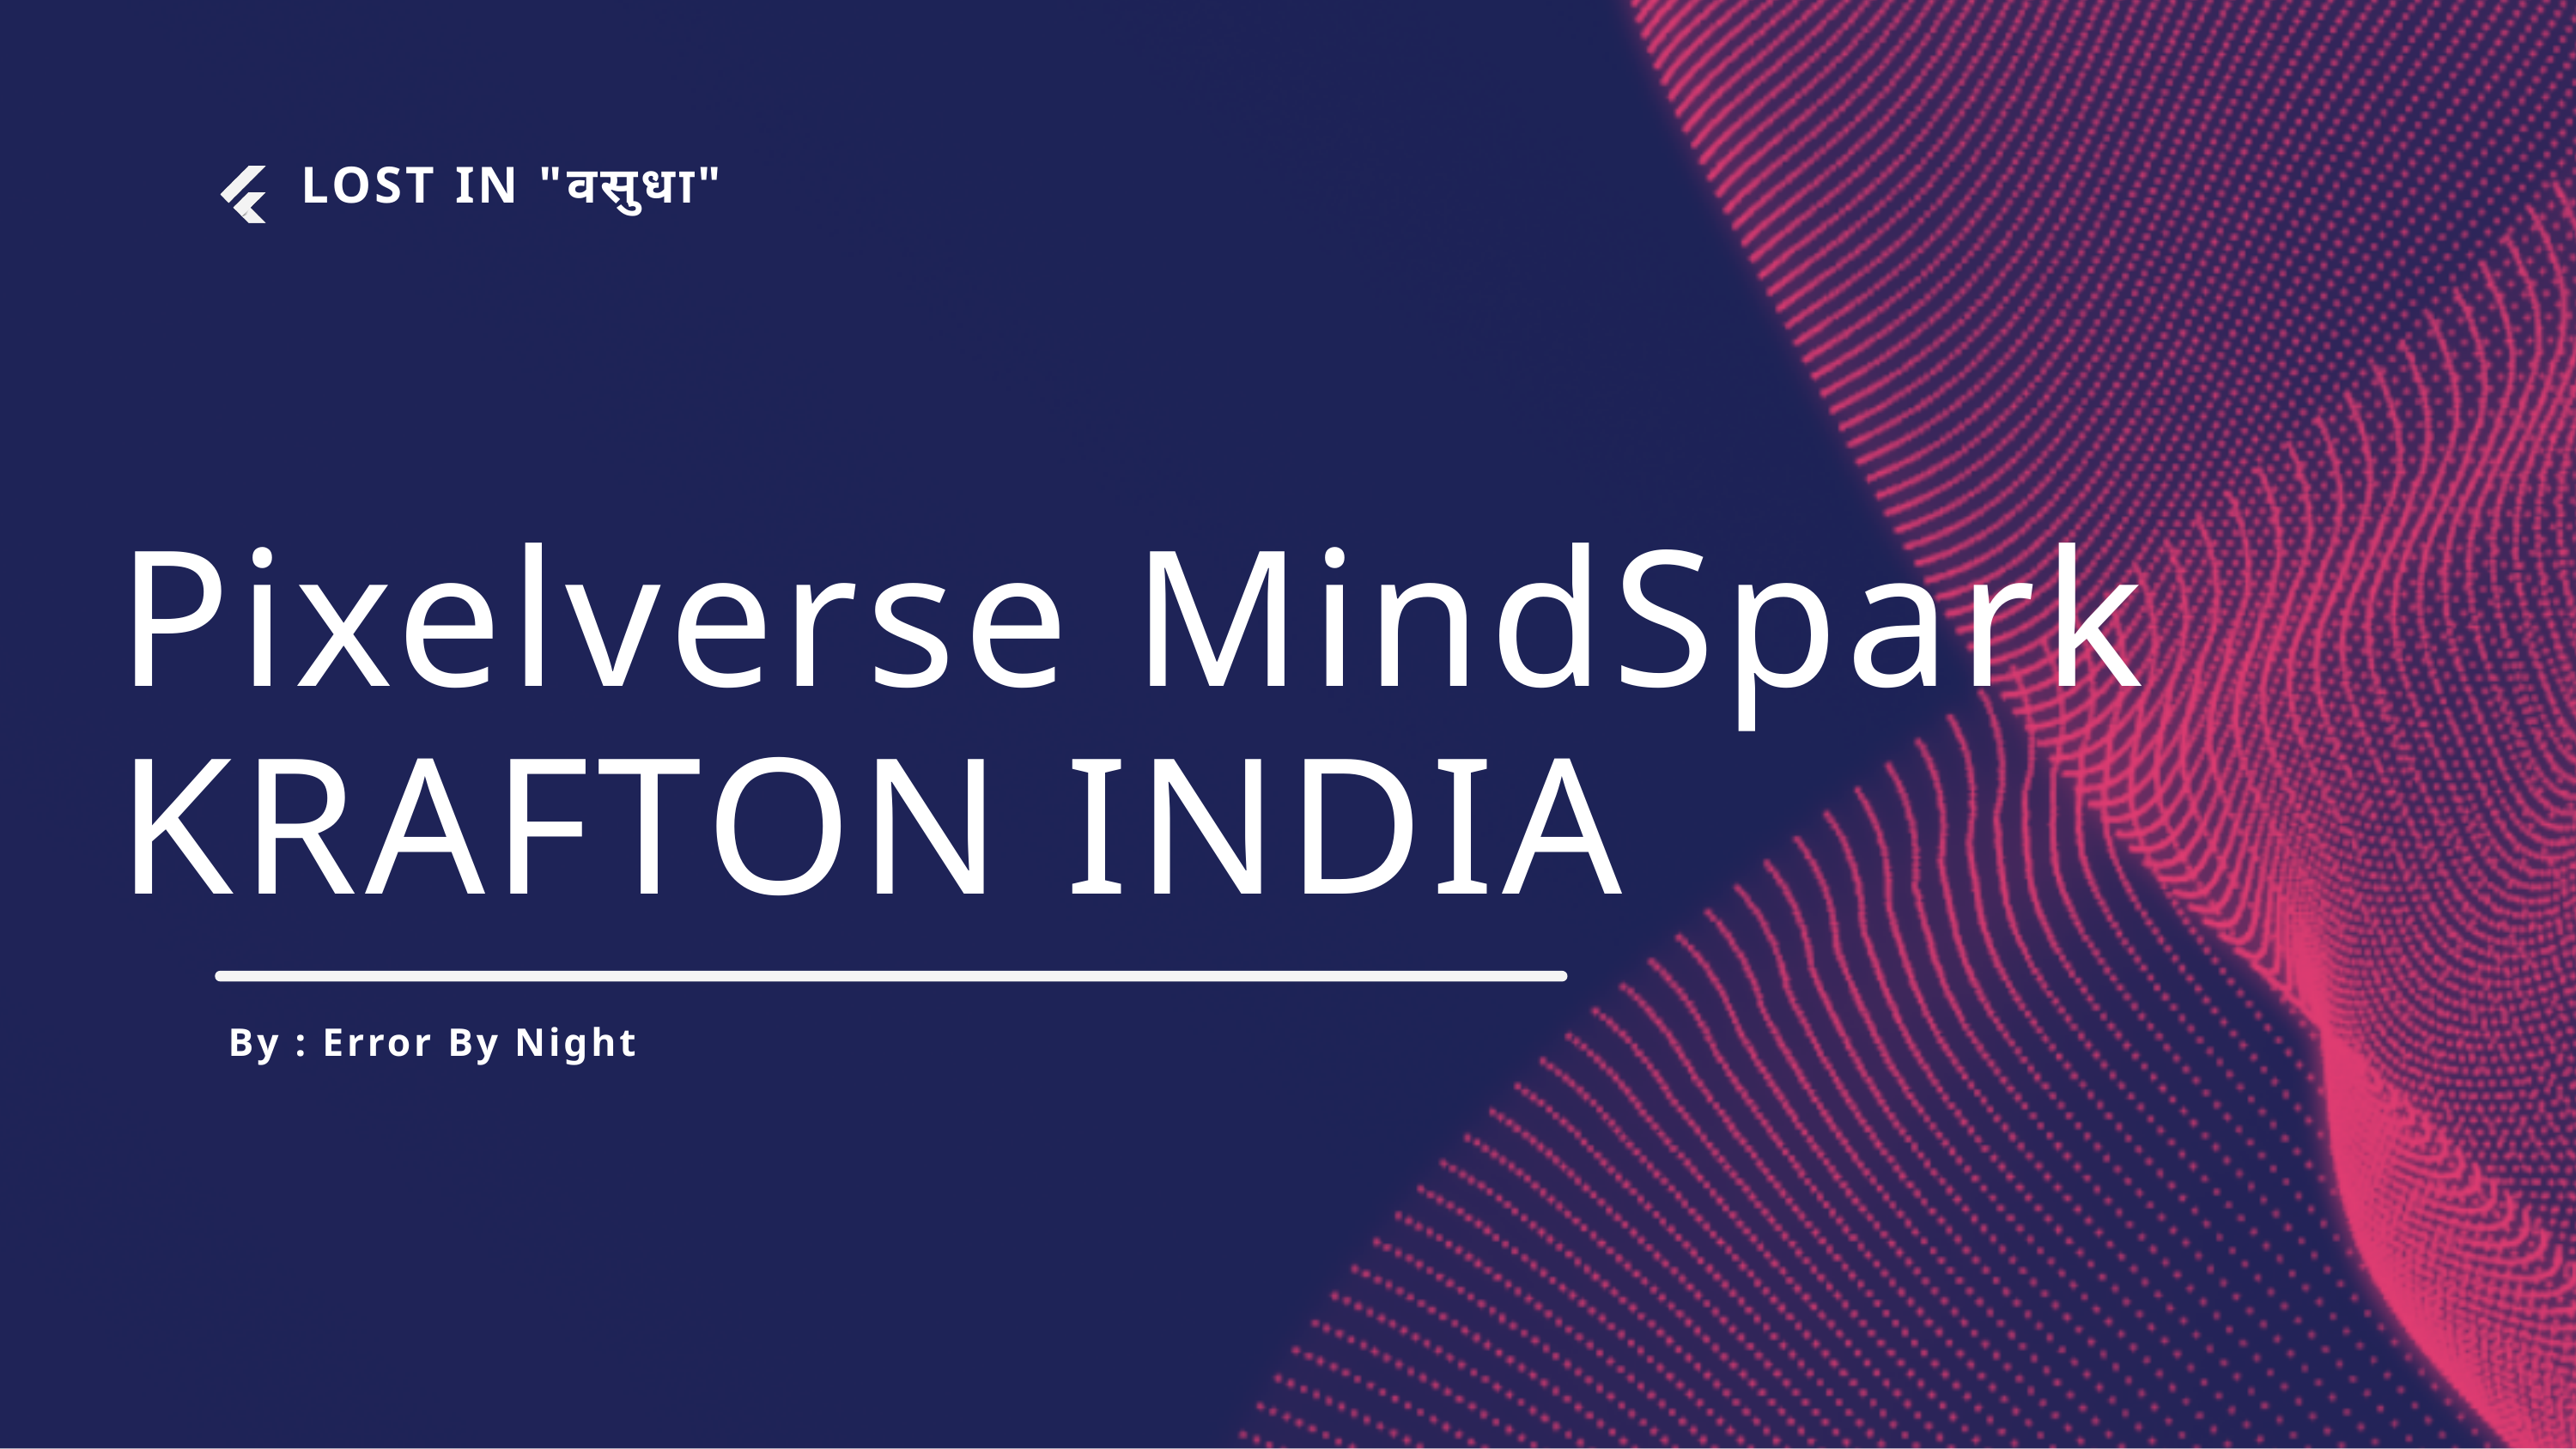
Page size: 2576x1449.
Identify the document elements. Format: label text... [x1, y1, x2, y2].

text_box [0, 0, 2576, 1449]
text_box LOST IN "वसुधा" [301, 158, 750, 214]
text_box By : Error By Night [228, 1022, 951, 1064]
text_box Pixelverse MindSpark KRAFTON INDIA [117, 516, 2576, 931]
text_box [220, 166, 266, 223]
